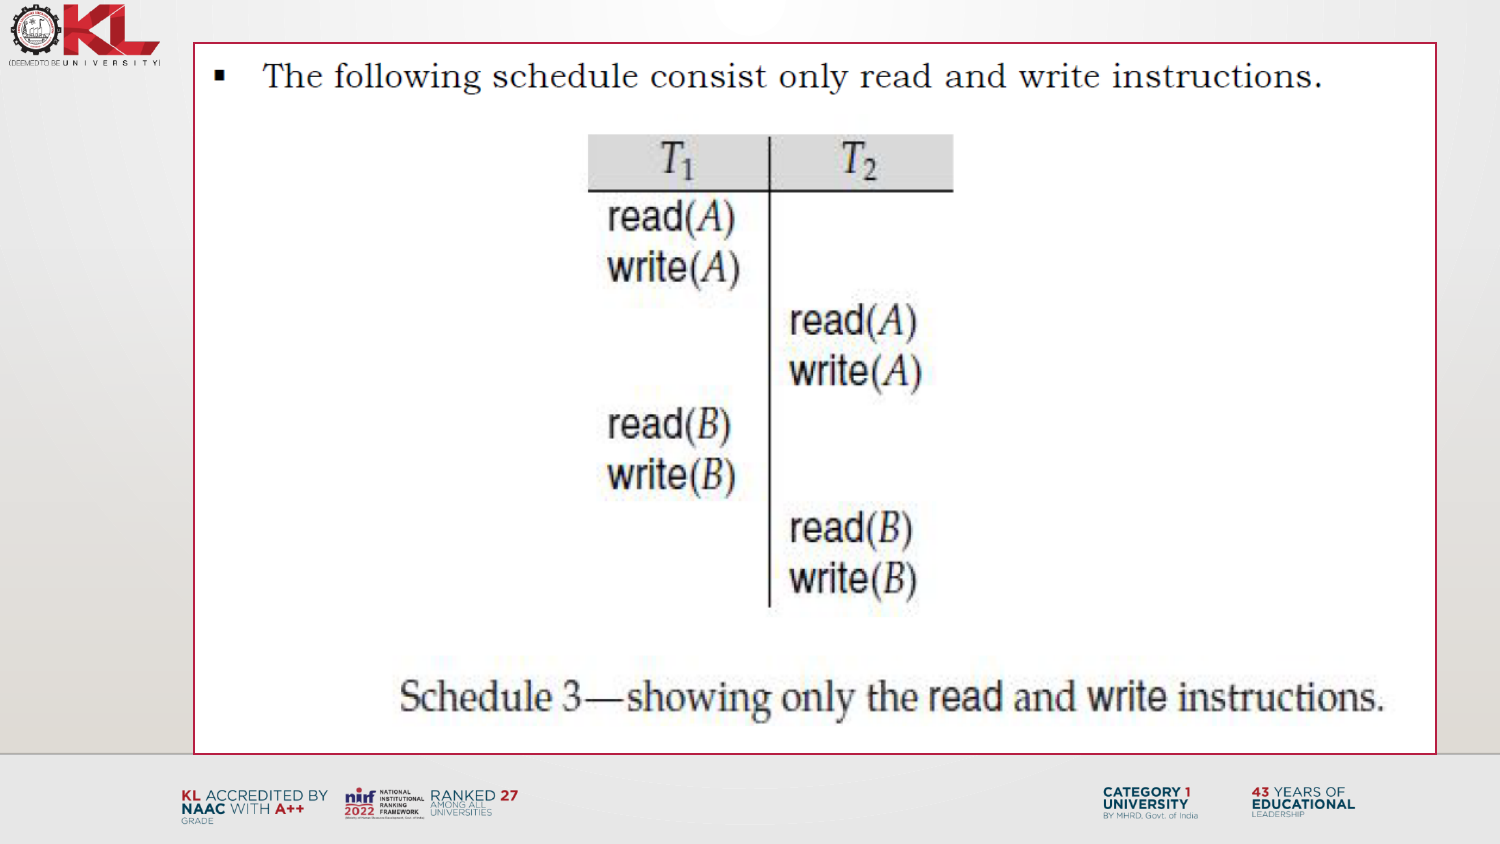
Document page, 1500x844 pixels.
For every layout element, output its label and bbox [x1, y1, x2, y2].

picture [1085, 784, 1360, 826]
picture [178, 784, 537, 828]
picture [9, 4, 160, 66]
picture [194, 43, 1436, 753]
